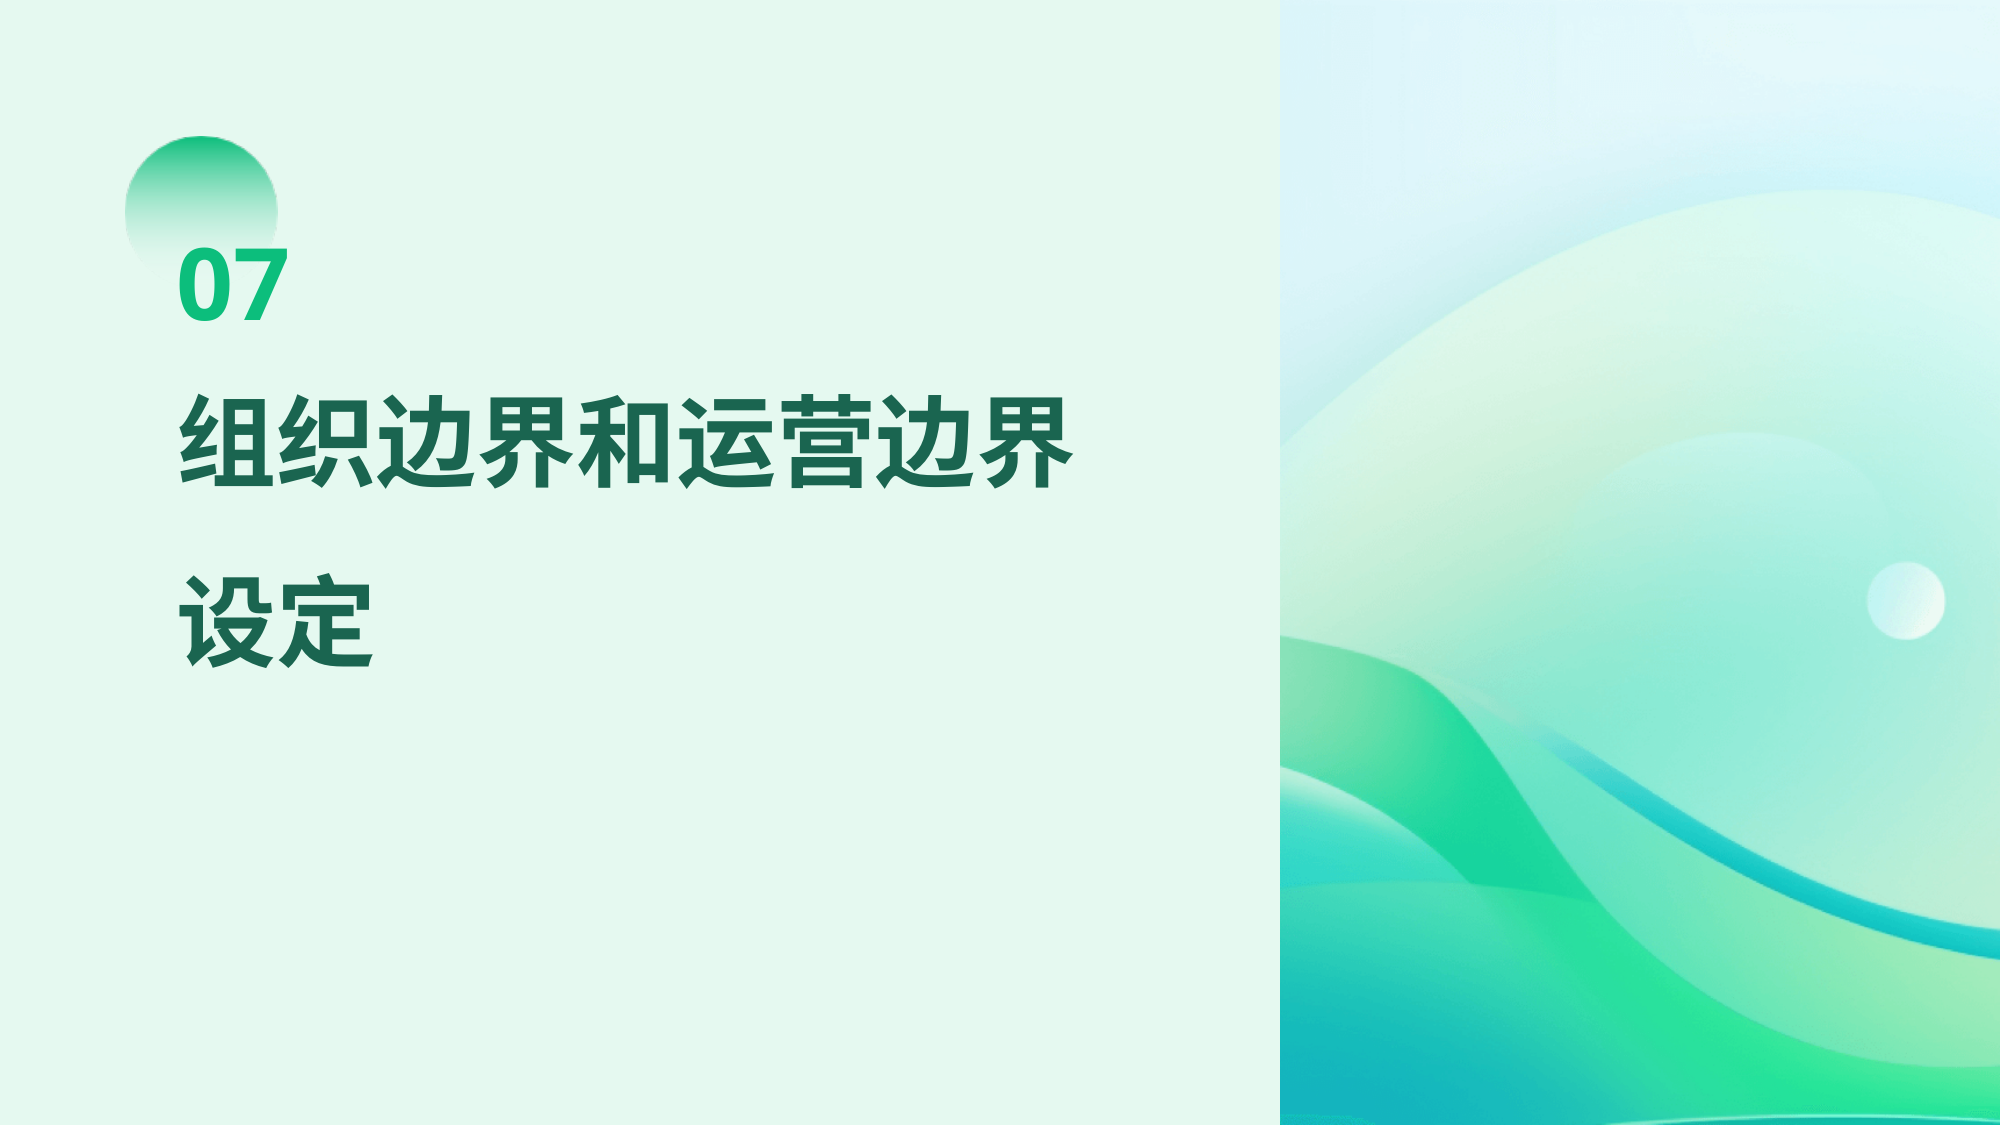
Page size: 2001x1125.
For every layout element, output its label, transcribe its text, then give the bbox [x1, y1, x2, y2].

picture [125, 136, 278, 289]
text_box 组织边界和运营边界设定 [160, 311, 1111, 689]
picture [1279, 0, 2000, 1125]
text_box 07 [160, 151, 1111, 311]
